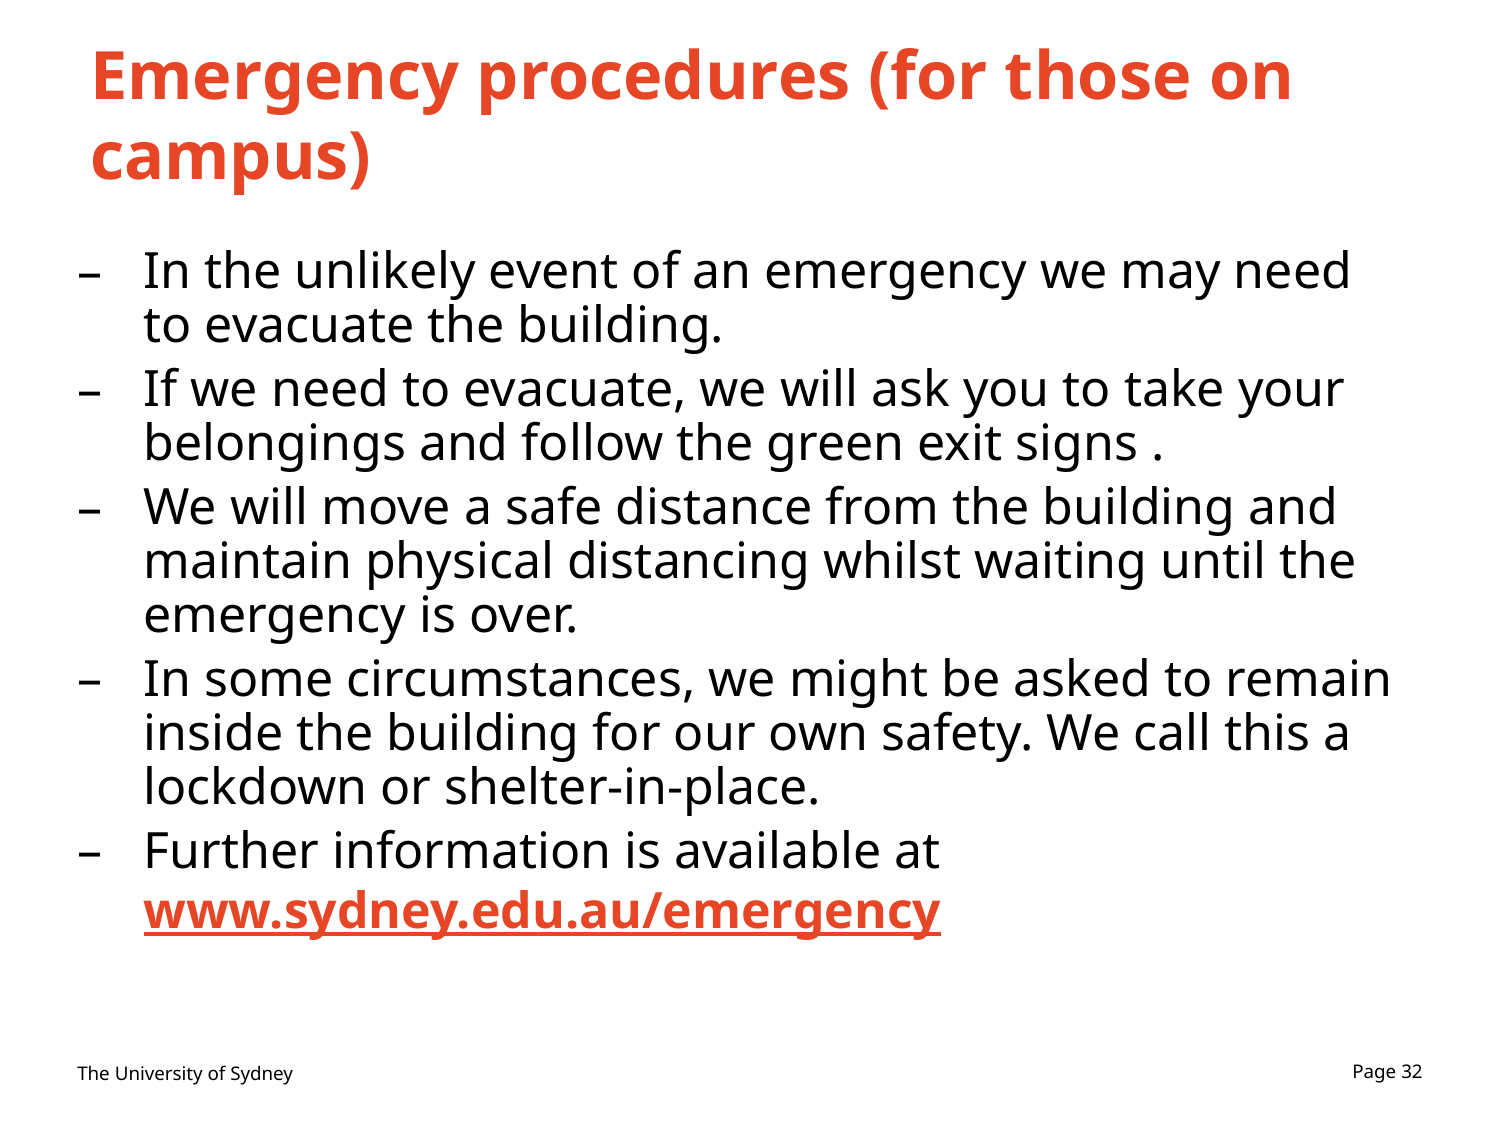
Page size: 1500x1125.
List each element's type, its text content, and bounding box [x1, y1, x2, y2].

text_box In the unlikely event of an emergency we may need to evacuate the building. If we need to evacuate, we will ask you to take your belongings and follow the green exit signs . We will move a safe distance from the building and maintain physical distancing whilst waiting until the emergency is over. In some circumstances, we might be asked to remain inside the building for our own safety. We call this a lockdown or shelter-in-place. Further information is available at www.sydney.edu.au/emergency [63, 238, 1414, 647]
title Emergency procedures (for those on campus) [75, 19, 1425, 207]
